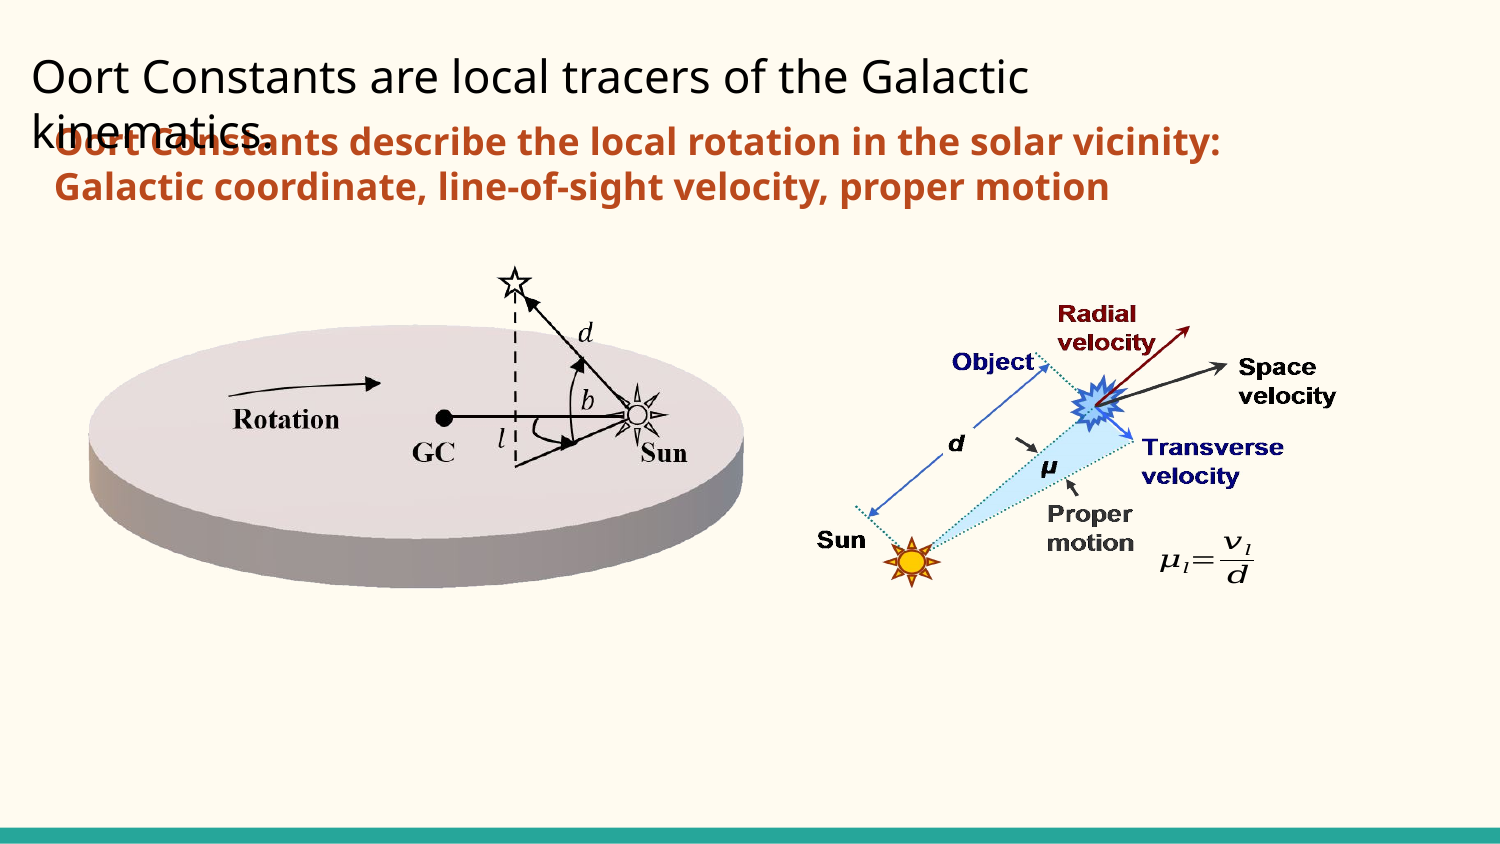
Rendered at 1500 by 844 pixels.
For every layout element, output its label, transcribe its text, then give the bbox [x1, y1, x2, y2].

picture [38, 229, 791, 638]
text_box Oort Constants are local tracers of the Galactic kinematics. [15, 40, 1281, 111]
text_box Oort Constants describe the local rotation in the solar vicinity: Galactic coordinate, line-of-sight velocity, proper motion [39, 110, 1400, 172]
picture [811, 298, 1342, 589]
